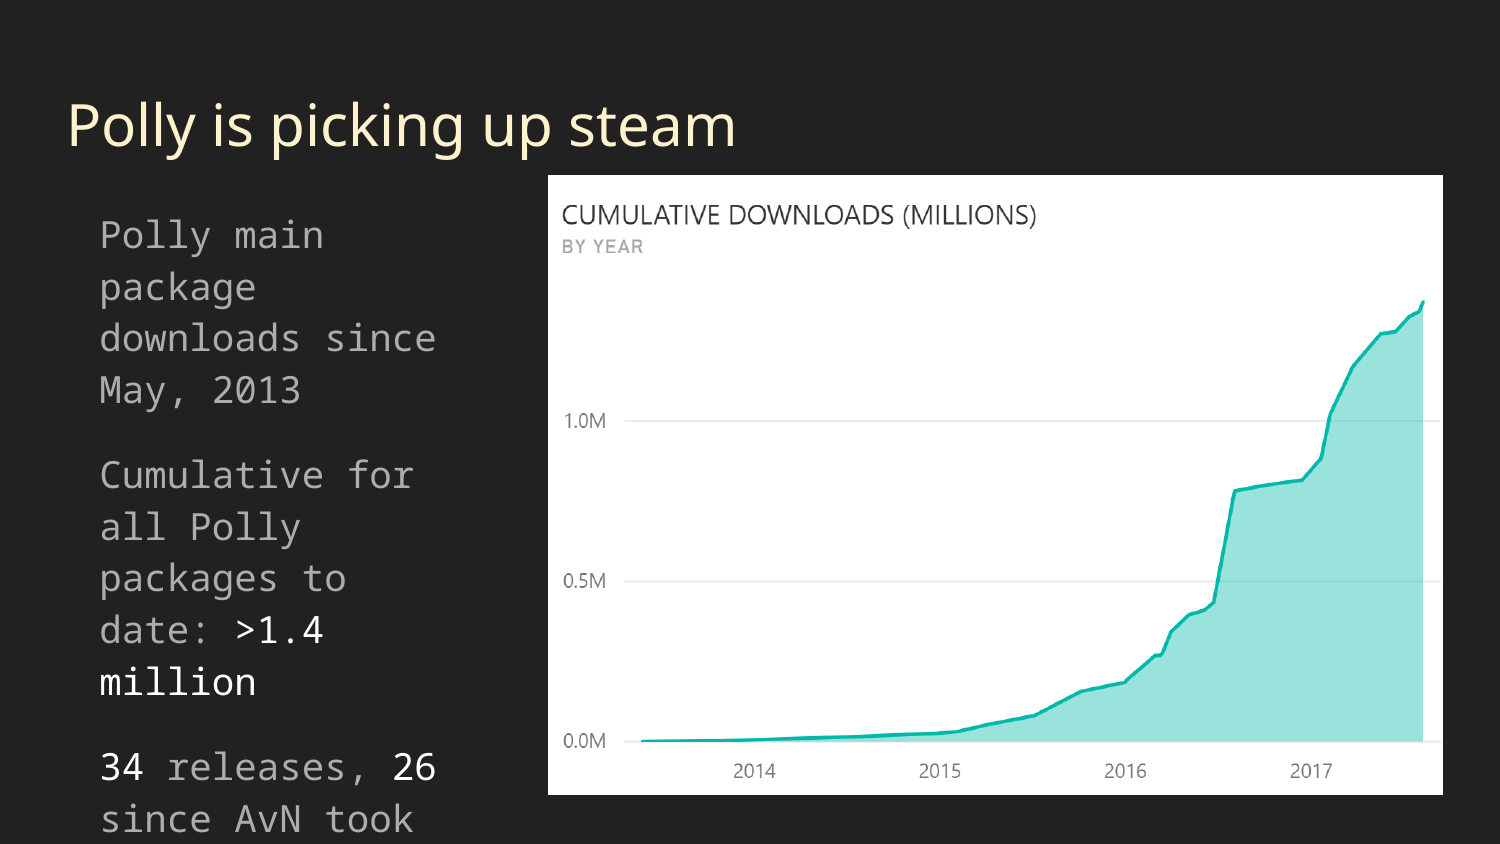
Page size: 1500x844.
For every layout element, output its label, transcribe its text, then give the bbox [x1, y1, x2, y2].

picture [548, 175, 1443, 795]
title Polly is picking up steam [51, 72, 1449, 167]
list Polly main package downloads since May, 2013 Cumulative for all Polly packages to date: >1.4 million 34 releases, 26 since AvN took over in late 2015 [84, 189, 468, 750]
